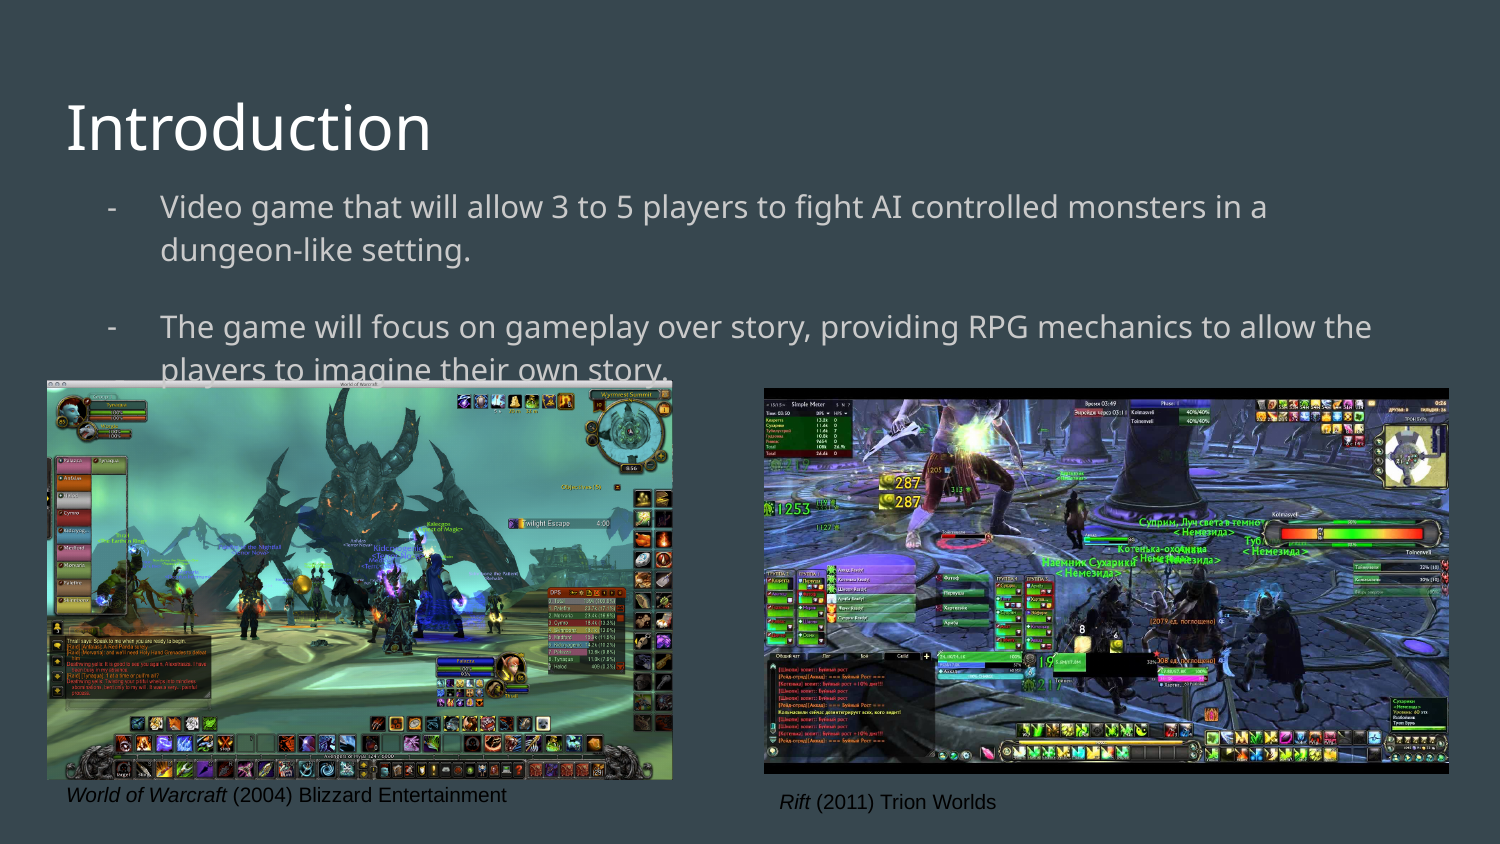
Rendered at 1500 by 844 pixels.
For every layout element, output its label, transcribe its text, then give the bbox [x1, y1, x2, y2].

title Introduction [51, 72, 1449, 167]
picture [46, 380, 673, 781]
text_box Rift (2011) Trion Worlds [764, 781, 1382, 844]
picture [764, 387, 1450, 774]
text_box Video game that will allow 3 to 5 players to fight AI controlled monsters in a dungeon-like setting. The game will focus on gameplay over story, providing RPG mechanics to allow the players to imagine their own story. [70, 166, 1413, 359]
text_box World of Warcraft (2004) Blizzard Entertainment [51, 789, 669, 837]
